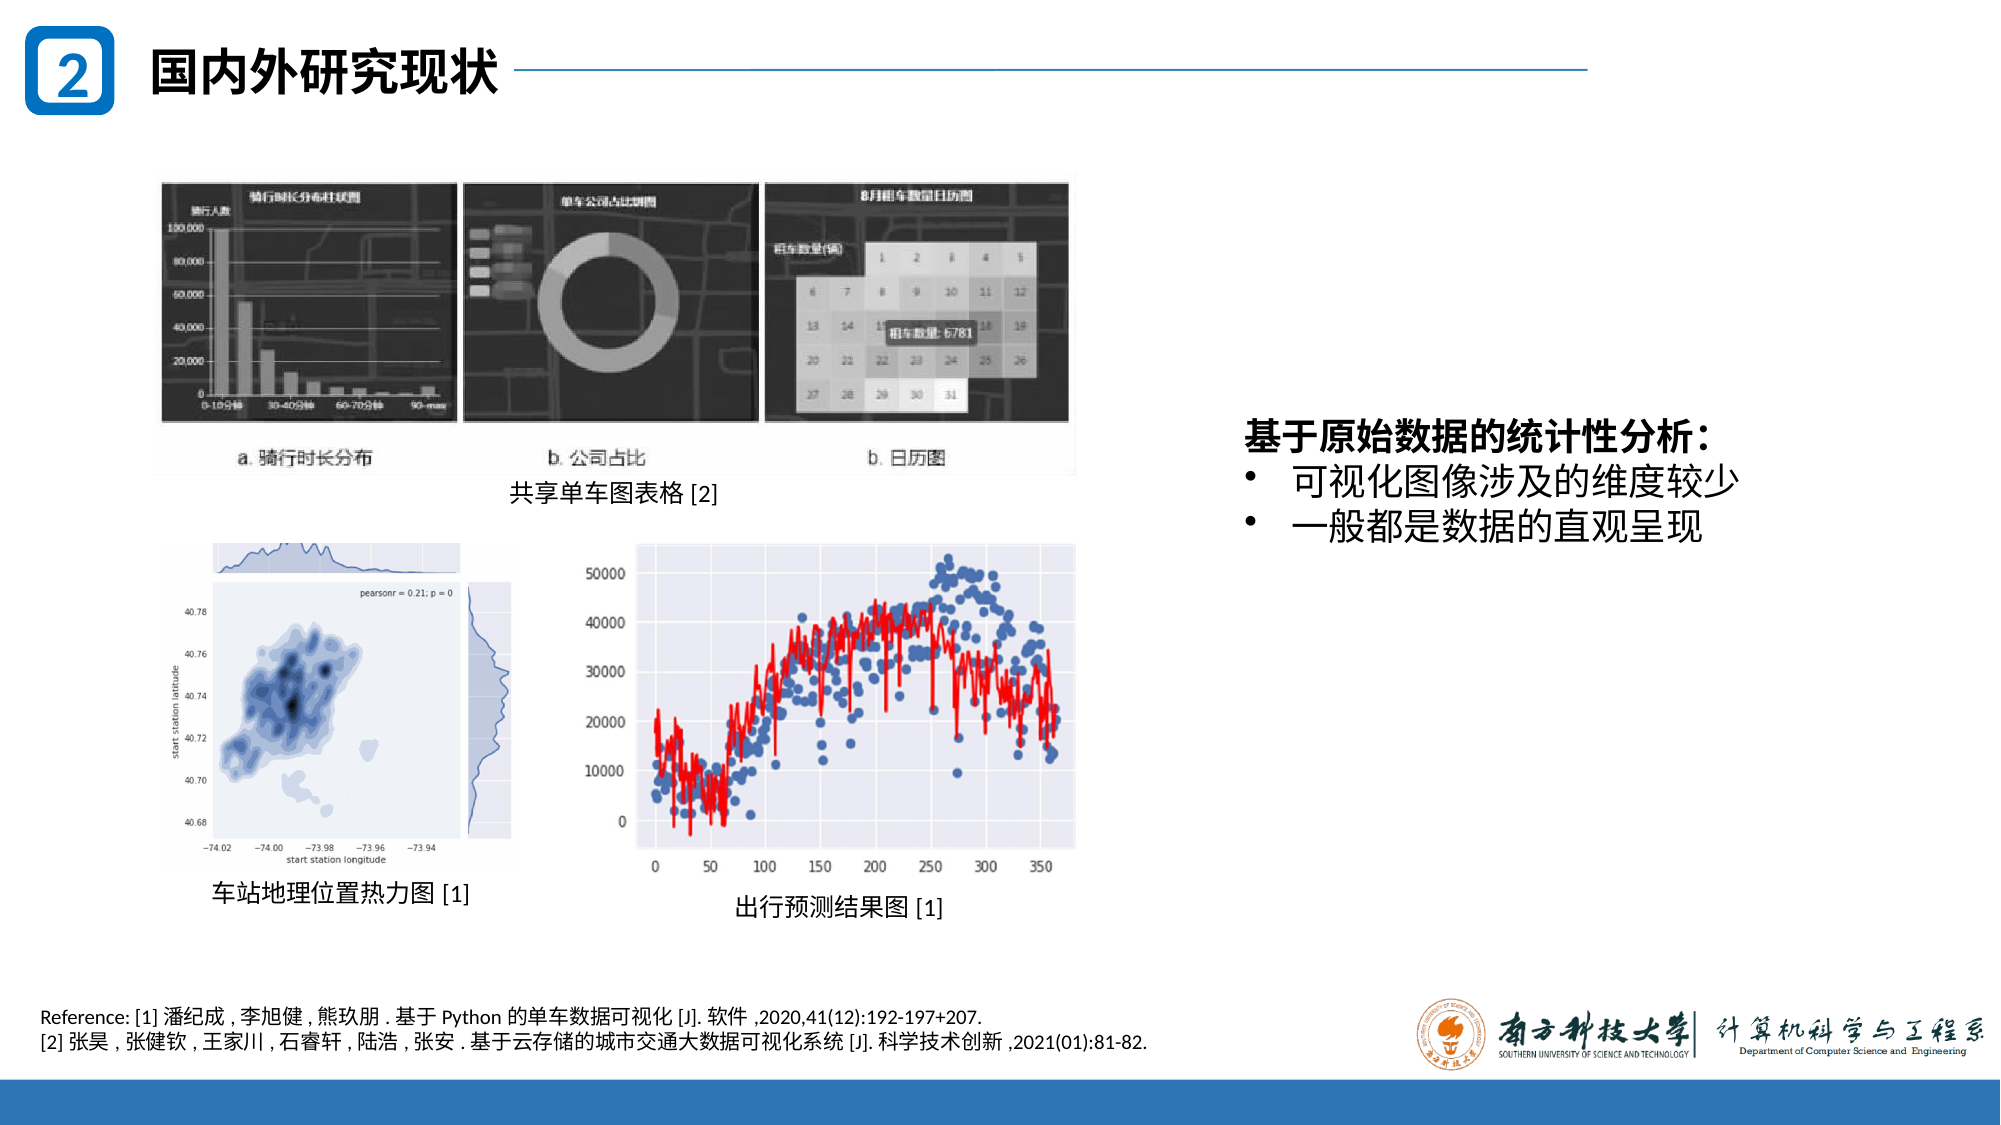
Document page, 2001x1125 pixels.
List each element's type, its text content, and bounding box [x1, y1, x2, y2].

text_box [26, 27, 515, 115]
text_box Reference: [1]潘纪成,李旭健,熊玖朋.基于Python的单车数据可视化[J].软件,2020,41(12):192-197+207. [2]张昊,张健钦,王家川,石睿轩,陆浩,张安.基于云存储的城市交通大数据可视化系统[J].科学技术创新,2021(01):81-82. [25, 996, 1399, 1062]
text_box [575, 534, 1082, 929]
picture [1399, 980, 2000, 1079]
text_box 基于原始数据的统计性分析： 可视化图像涉及的维度较少 一般都是数据的直观呈现 [1229, 405, 1762, 720]
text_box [145, 165, 1080, 543]
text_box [163, 543, 517, 916]
